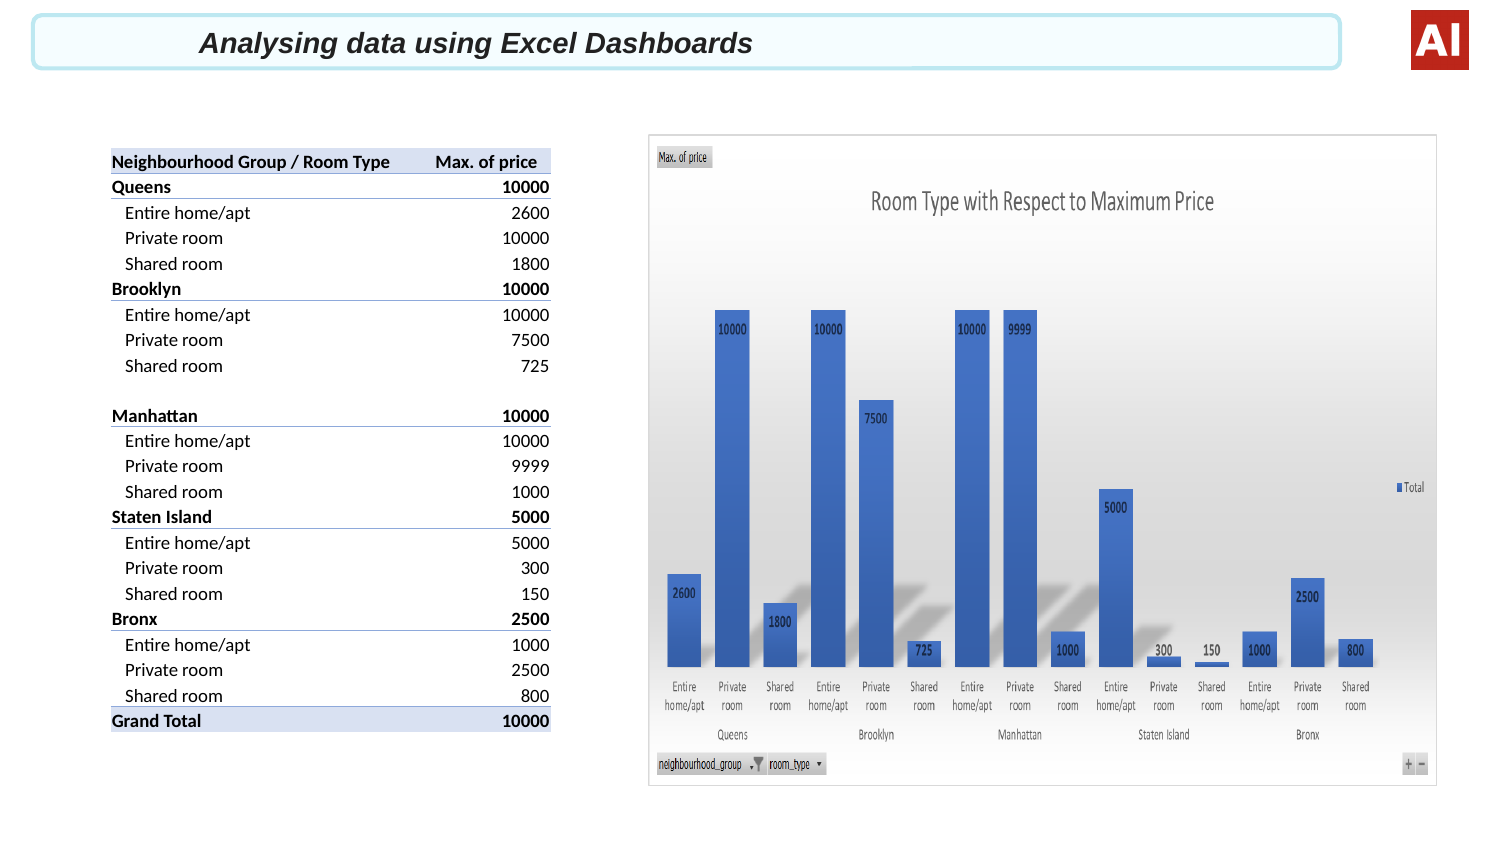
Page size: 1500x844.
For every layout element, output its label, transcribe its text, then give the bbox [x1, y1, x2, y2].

table_cell Entire home/apt [111, 427, 434, 452]
table_cell Queens [111, 174, 434, 198]
table_cell 10000 [434, 377, 551, 426]
table_cell Private room [111, 326, 434, 351]
text_box Analysing data using Excel Dashboards [30, 13, 1343, 71]
table_cell Entire home/apt [111, 199, 434, 224]
table_cell Shared room [111, 351, 434, 377]
table_cell 1800 [434, 250, 551, 275]
table_cell Bronx [111, 605, 434, 630]
table_cell Private room [111, 554, 434, 580]
table_cell Staten Island [111, 503, 434, 528]
table_cell Manhattan [111, 377, 434, 426]
table_cell 1000 [434, 478, 551, 503]
table_cell 2500 [434, 605, 551, 630]
picture [1411, 10, 1469, 70]
table_header Neighbourhood Group / Room Type [111, 148, 434, 173]
table_cell 10000 [434, 275, 551, 300]
table_cell Private room [111, 224, 434, 250]
table_cell Grand Total [111, 707, 434, 732]
table_cell 725 [434, 351, 551, 377]
table_cell 9999 [434, 452, 551, 478]
table_cell Shared room [111, 250, 434, 275]
table_cell 10000 [434, 707, 551, 732]
table_cell Private room [111, 656, 434, 681]
table_cell 5000 [434, 529, 551, 554]
table_cell Shared room [111, 478, 434, 503]
table_cell 300 [434, 554, 551, 580]
table_cell Entire home/apt [111, 301, 434, 326]
table_cell 2600 [434, 199, 551, 224]
table_cell Entire home/apt [111, 529, 434, 554]
table_cell Brooklyn [111, 275, 434, 300]
table_cell Entire home/apt [111, 631, 434, 656]
table_cell 5000 [434, 503, 551, 528]
table_cell 7500 [434, 326, 551, 351]
table_cell 10000 [434, 301, 551, 326]
table_cell 150 [434, 580, 551, 605]
table_cell Shared room [111, 580, 434, 605]
table_header Max. of price [434, 148, 551, 173]
table_cell 10000 [434, 224, 551, 250]
table_cell 10000 [434, 174, 551, 198]
table_cell 1000 [434, 631, 551, 656]
table_cell 10000 [434, 427, 551, 452]
table_cell Shared room [111, 681, 434, 706]
picture [648, 134, 1438, 787]
table_cell 800 [434, 681, 551, 706]
table_cell 2500 [434, 656, 551, 681]
table_cell Private room [111, 452, 434, 478]
